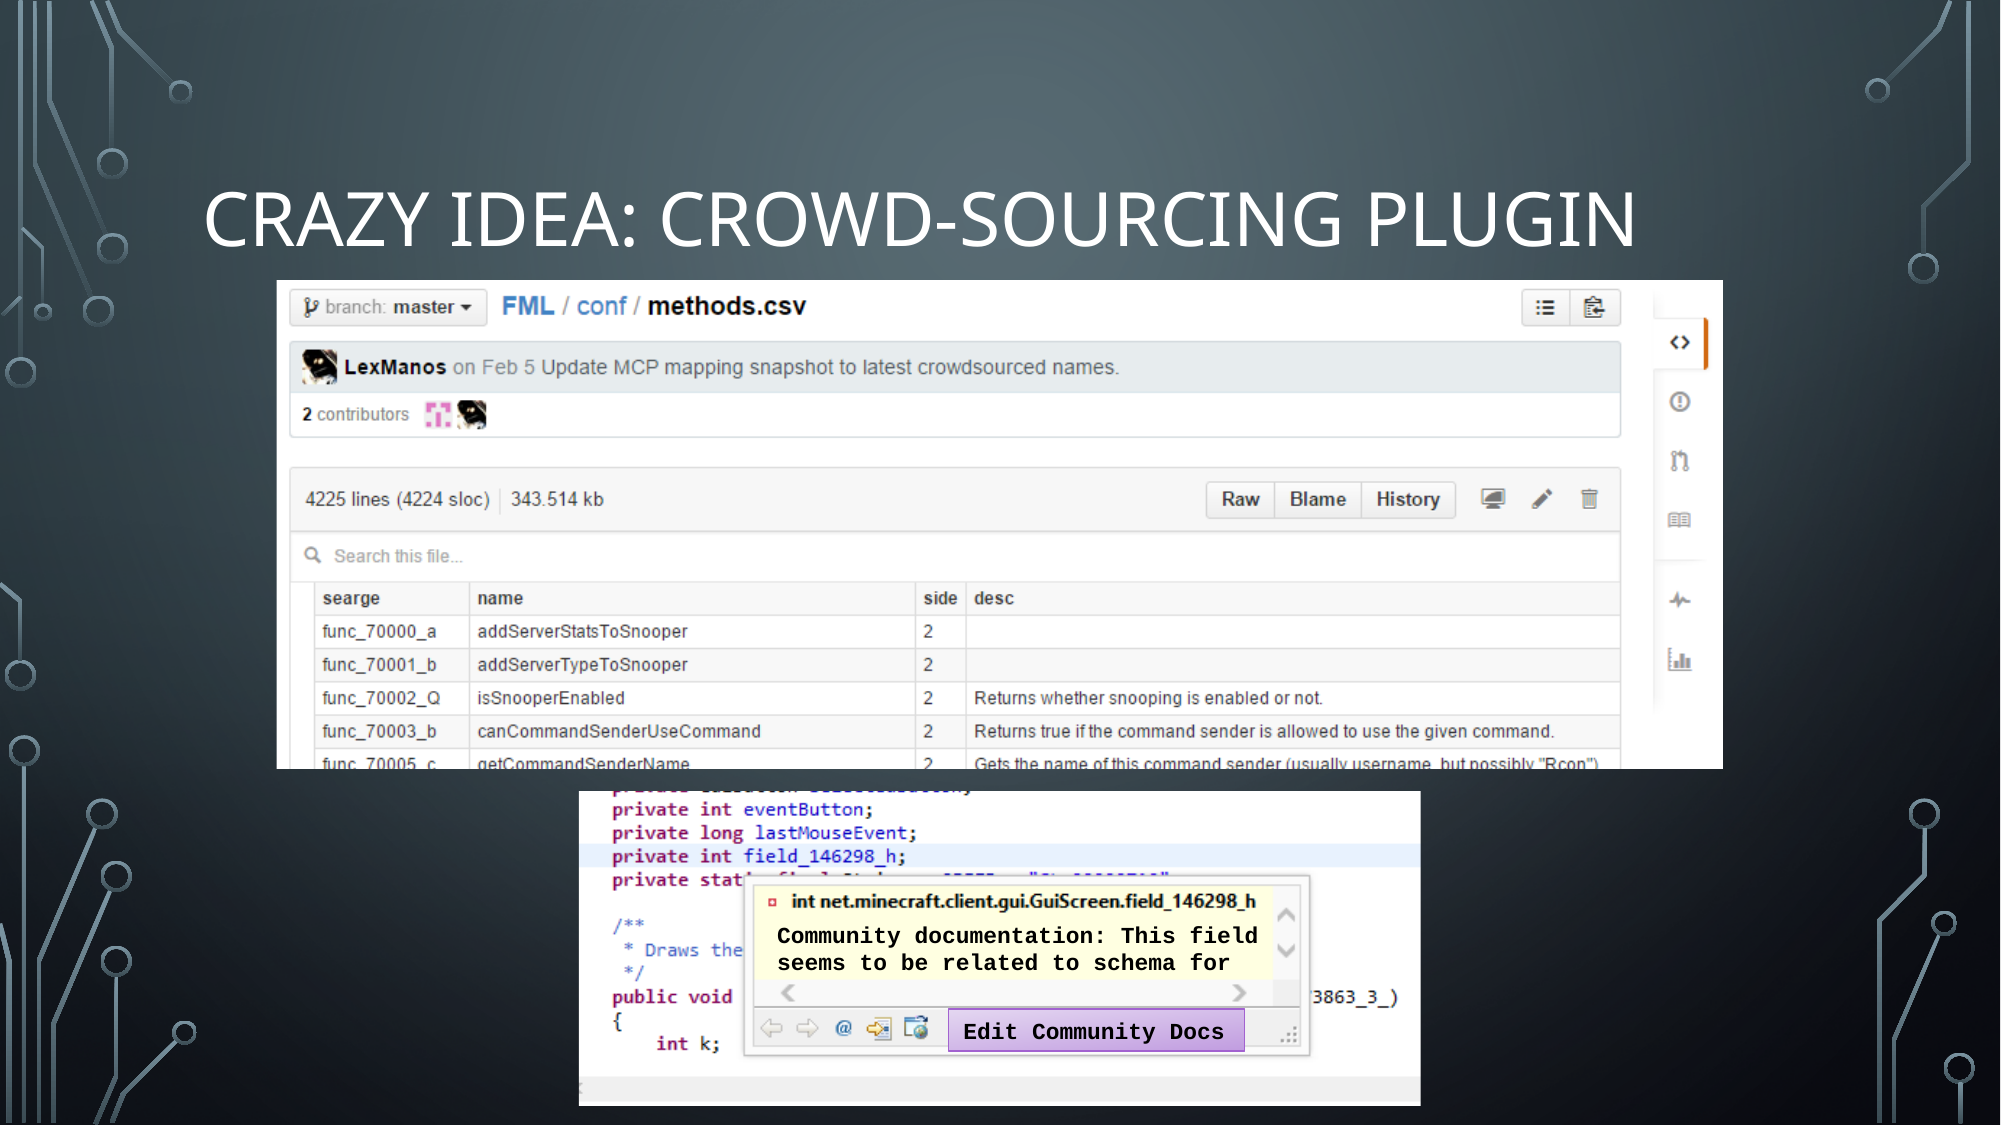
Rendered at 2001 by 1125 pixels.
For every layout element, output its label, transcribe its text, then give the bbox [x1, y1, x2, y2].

picture [276, 280, 1724, 770]
title Crazy idea: Crowd-sourcing plugin [187, 101, 1813, 344]
picture [578, 791, 1421, 1106]
